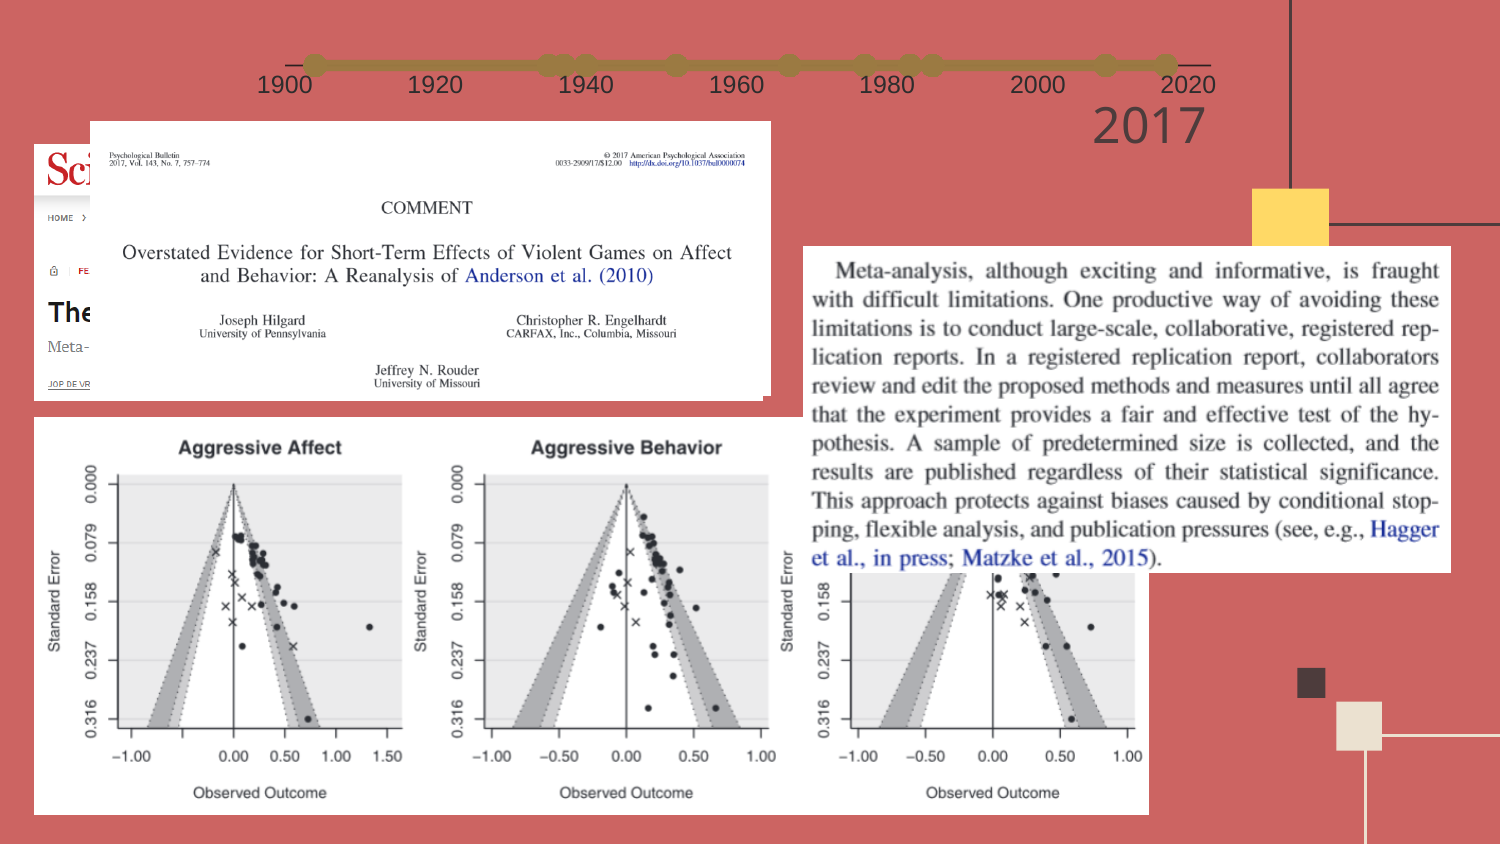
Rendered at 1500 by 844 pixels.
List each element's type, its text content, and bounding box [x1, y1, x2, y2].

chart [236, 14, 1238, 100]
text_box 2017 [889, 78, 1410, 244]
picture [33, 245, 1451, 816]
picture [34, 121, 771, 401]
